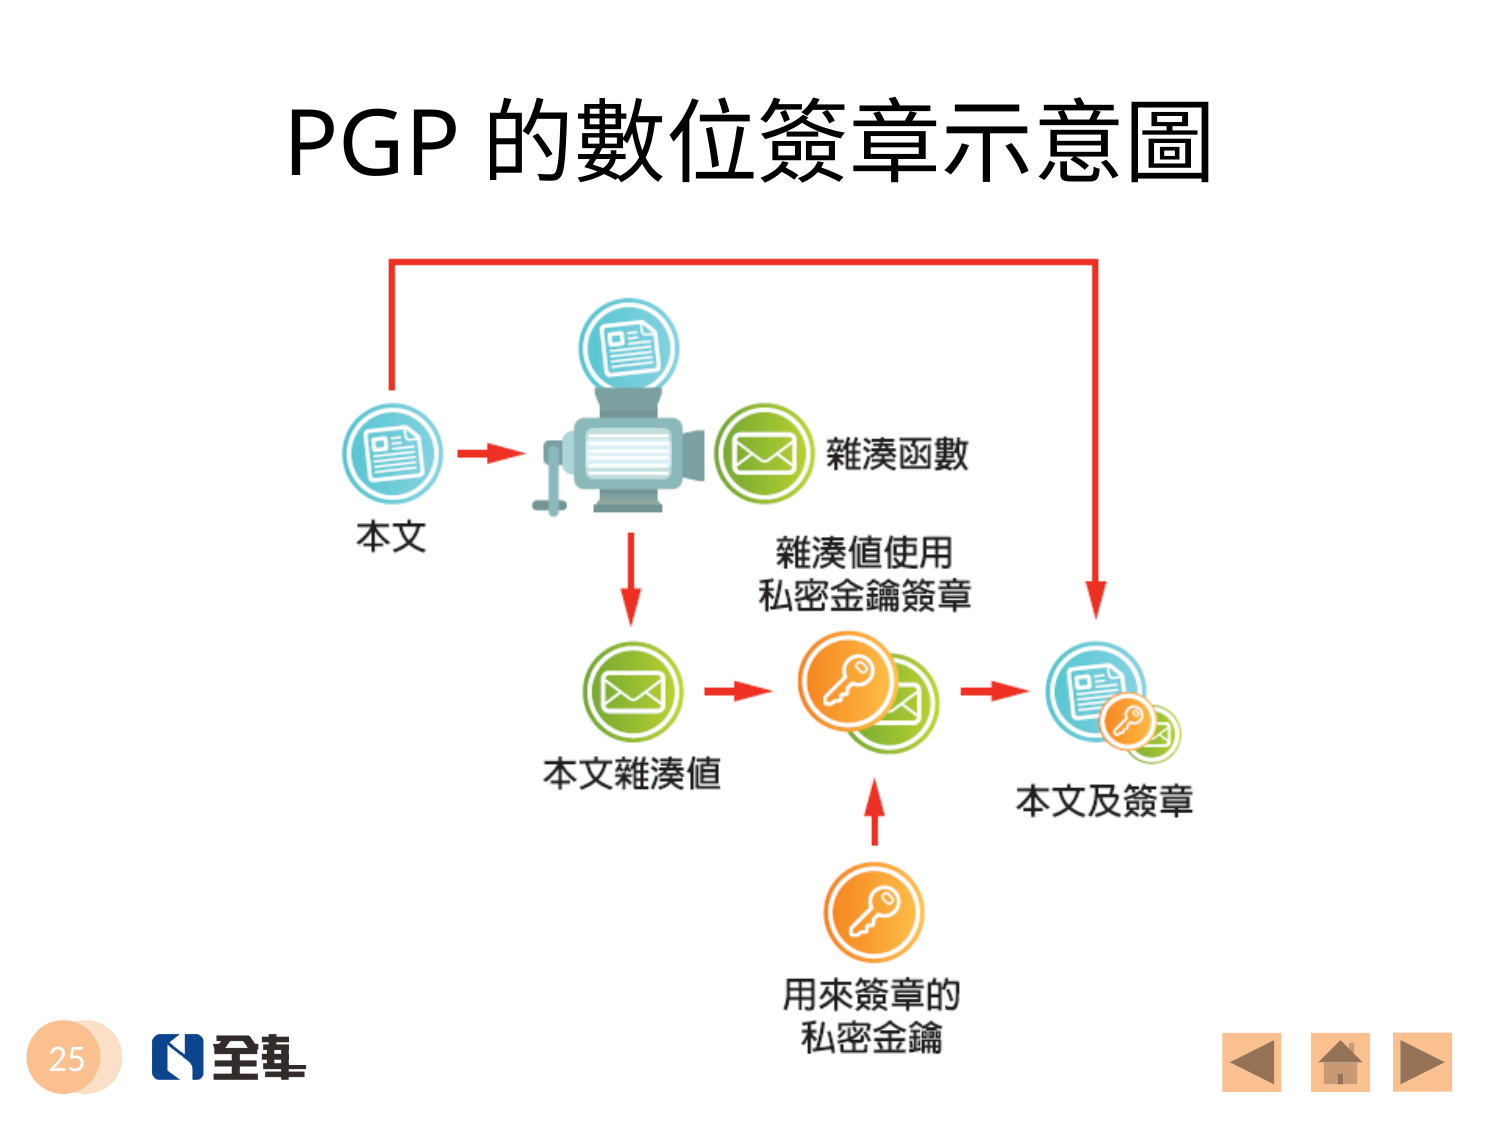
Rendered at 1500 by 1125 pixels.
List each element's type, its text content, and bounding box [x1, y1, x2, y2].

title PGP的數位簽章示意圖 [75, 45, 1425, 233]
picture [152, 231, 1220, 1080]
